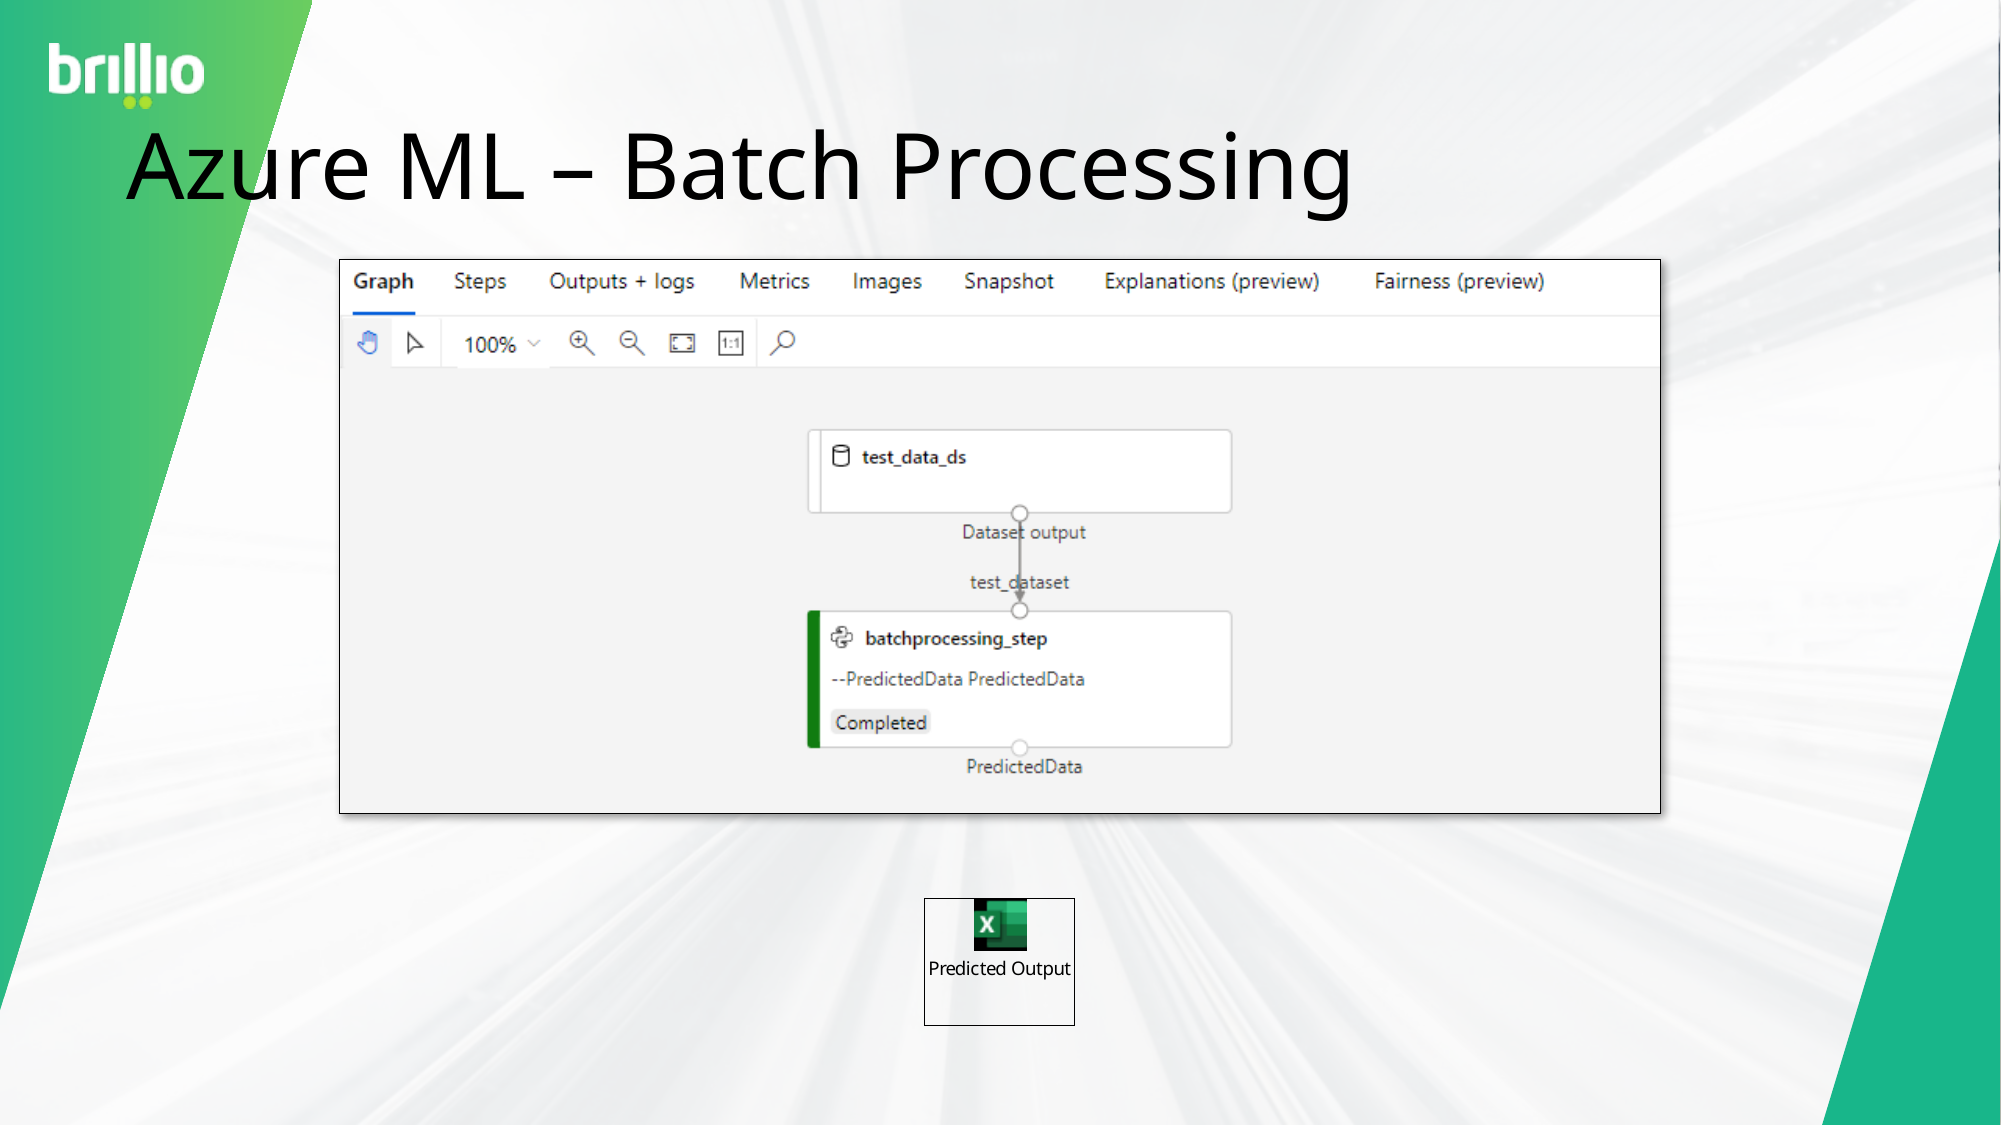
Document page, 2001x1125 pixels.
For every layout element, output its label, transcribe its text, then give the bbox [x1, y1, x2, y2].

picture [338, 258, 1662, 815]
title Azure ML – Batch Processing [111, 99, 1522, 317]
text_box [924, 898, 1076, 1026]
picture [49, 43, 204, 109]
